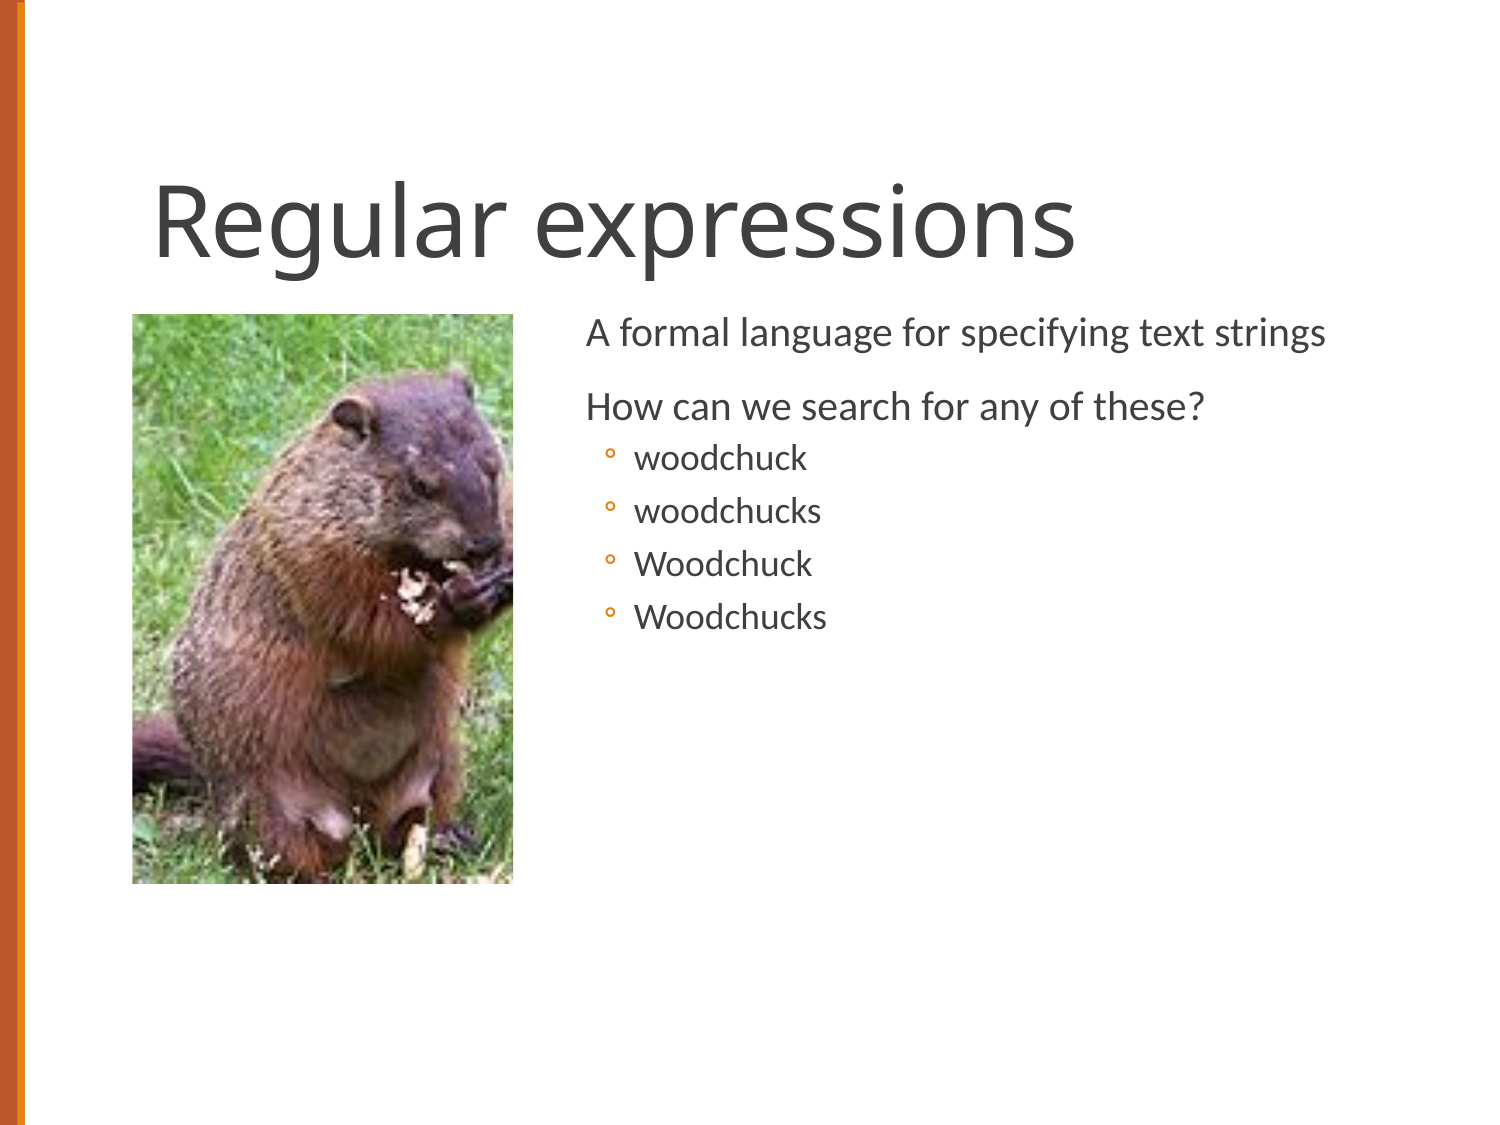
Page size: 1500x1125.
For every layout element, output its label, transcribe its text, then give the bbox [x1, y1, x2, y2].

title Regular expressions [135, 47, 1373, 285]
list A formal language for specifying text strings How can we search for any of these? woodchuck woodchucks Woodchuck Woodchucks [570, 302, 1373, 963]
picture [131, 313, 514, 885]
